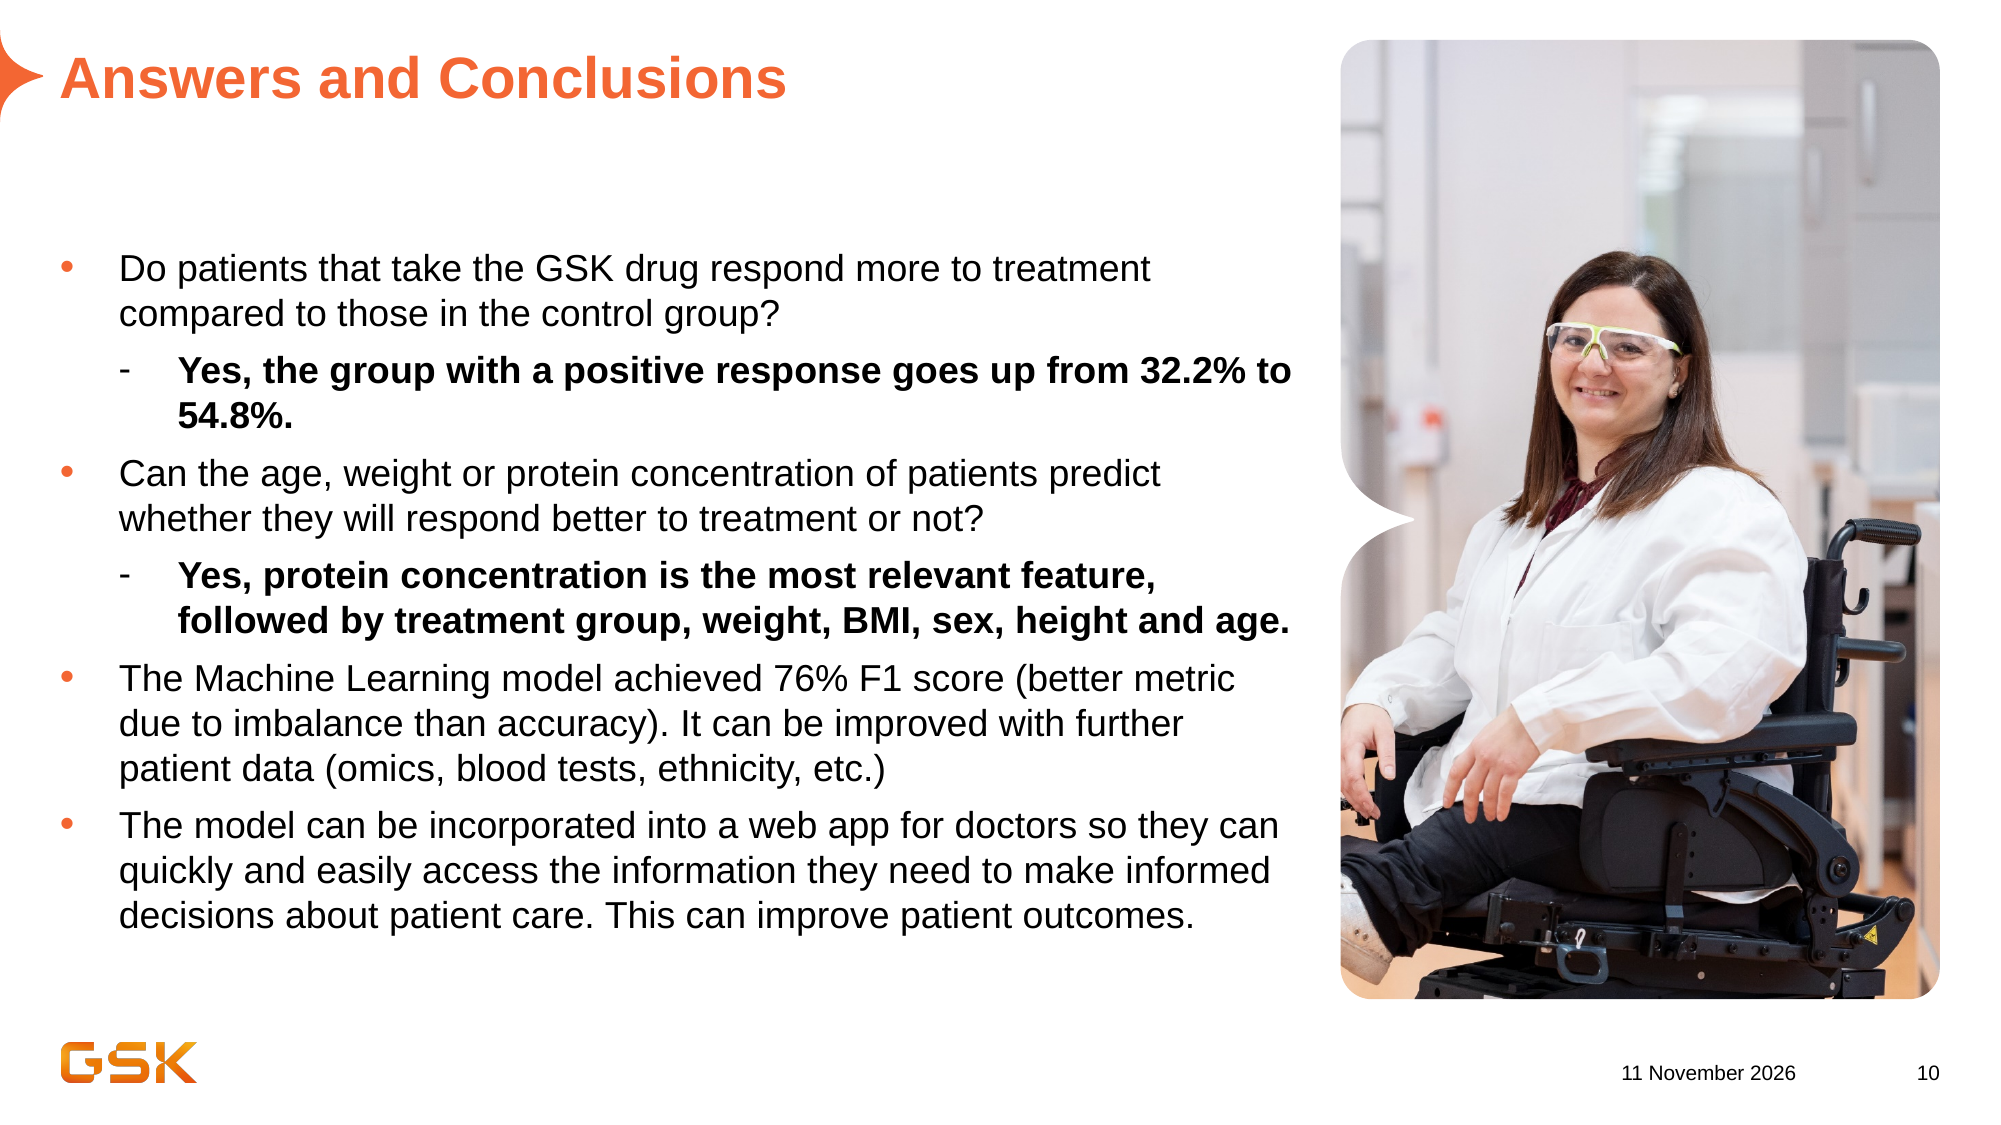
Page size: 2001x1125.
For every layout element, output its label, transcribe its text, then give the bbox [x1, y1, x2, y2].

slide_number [1340, 1040, 1797, 1085]
picture [1340, 39, 1941, 1000]
picture [61, 1042, 197, 1083]
slide_number 10 [1851, 1040, 1940, 1085]
list Do patients that take the GSK drug respond more to treatment compared to those in the control group? Yes, the group with a positive response goes up from 32.2% to 54.8%. Can the age, weight or protein concentration of patients predict whether they will respond better to treatment or not? Yes, protein concentration is the most relevant feature, followed by treatment group, weight, BMI, sex, height and age. The Machine Learning model achieved 76% F1 score (better metric due to imbalance than accuracy). It can be improved with further patient data (omics, blood tests, ethnicity, etc.) The model can be incorporated into a web app for doctors so they can quickly and easily access the information they need to make informed decisions about patient care. This can improve patient outcomes. [59, 213, 1300, 951]
title Answers and Conclusions [59, 39, 1300, 111]
